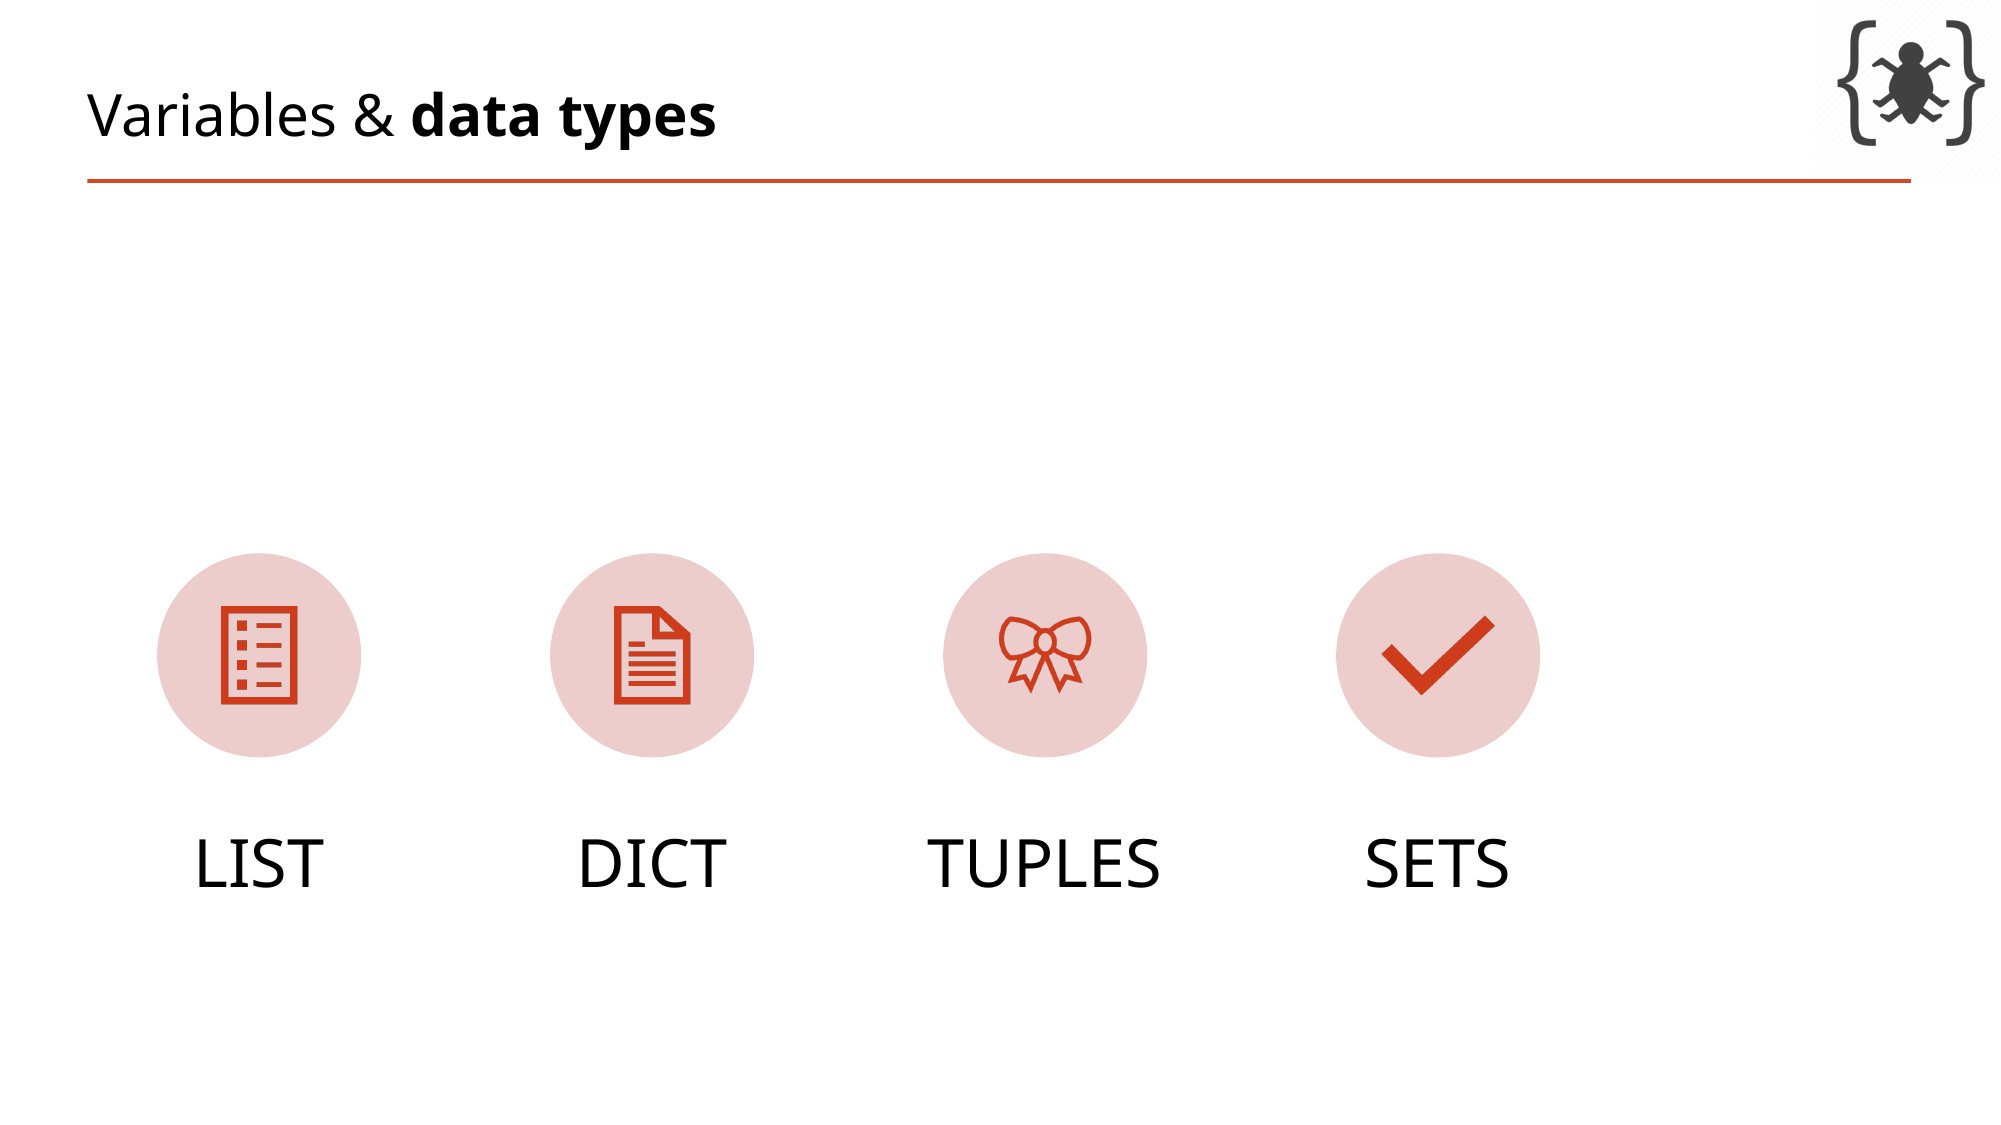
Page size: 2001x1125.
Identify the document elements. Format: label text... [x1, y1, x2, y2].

title Variables & data types [72, 70, 1221, 176]
picture [1813, 0, 2001, 181]
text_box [91, 553, 1606, 940]
